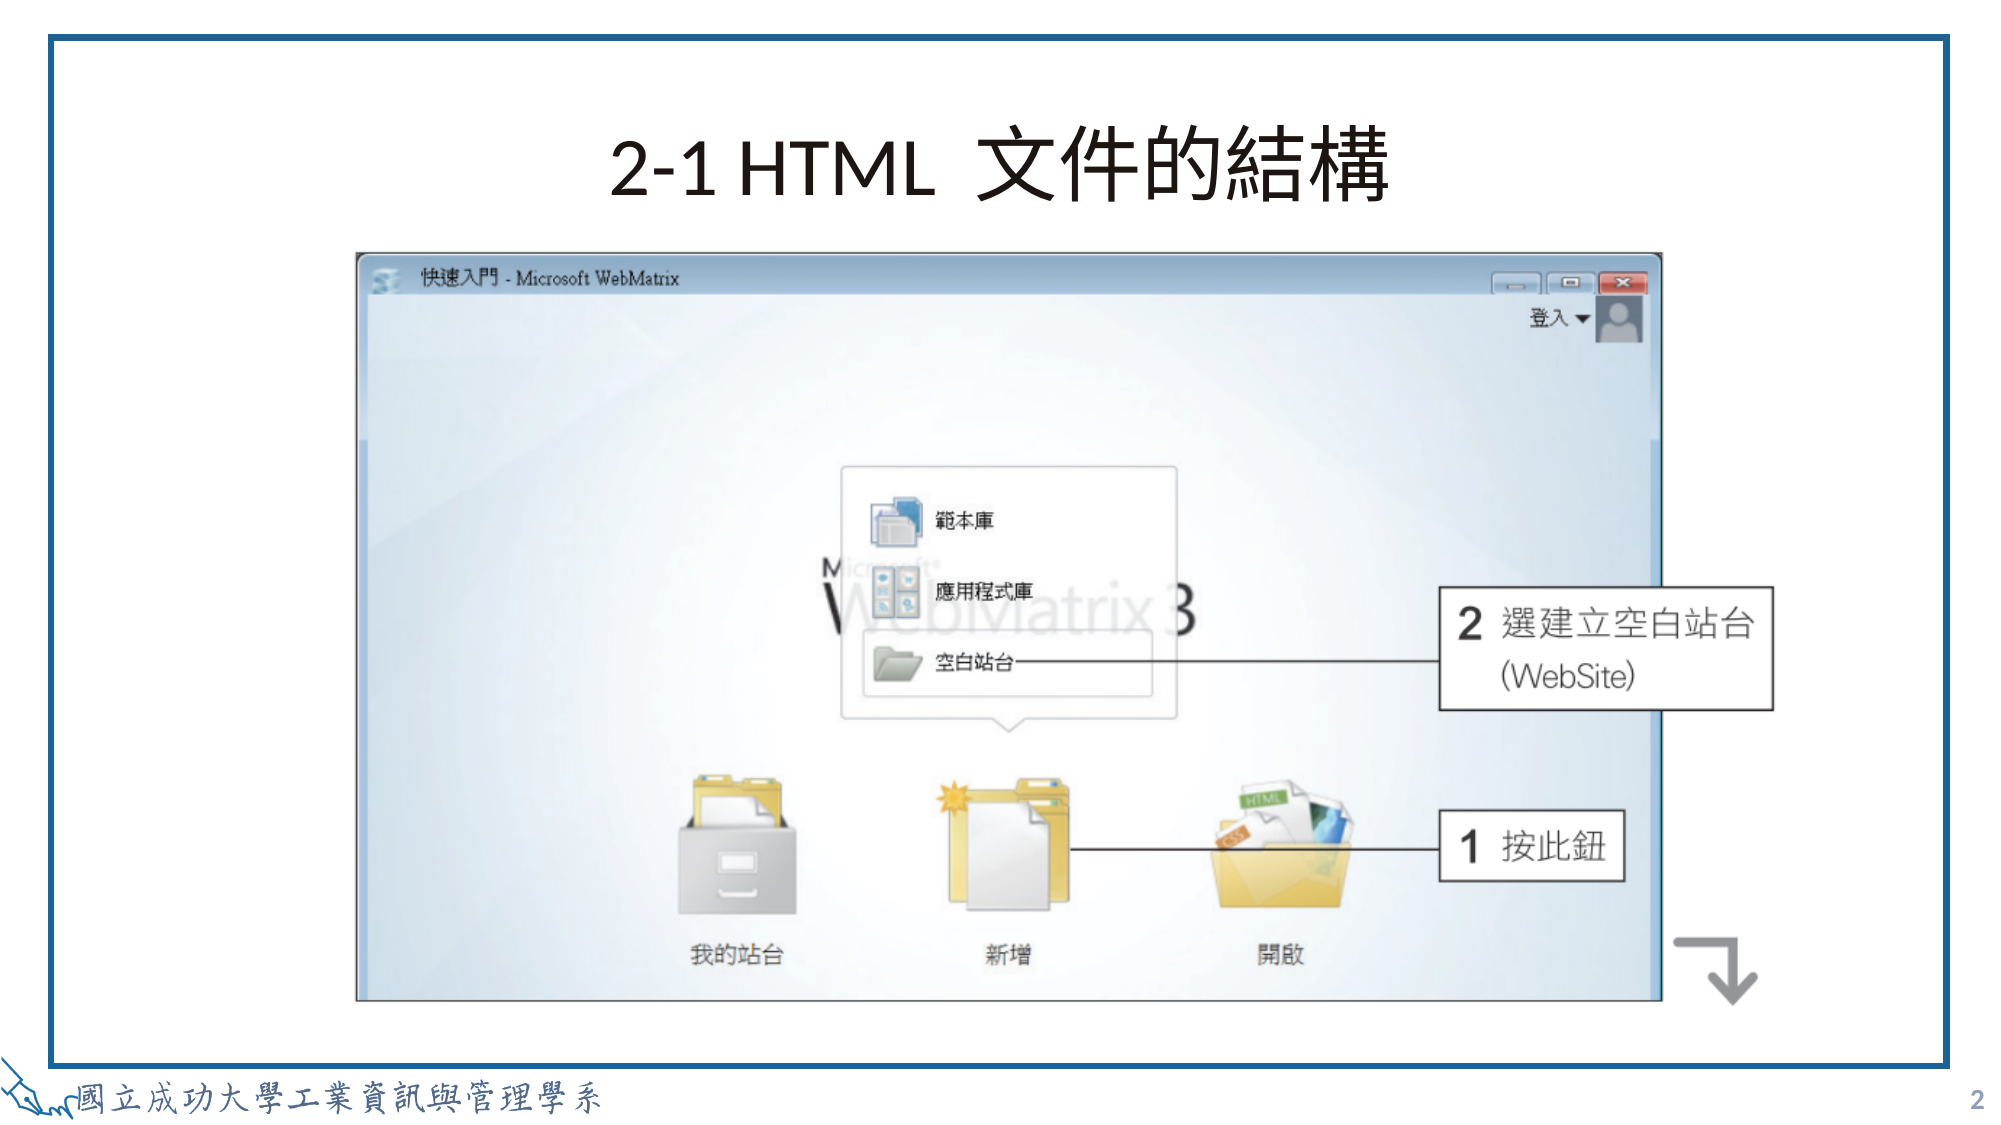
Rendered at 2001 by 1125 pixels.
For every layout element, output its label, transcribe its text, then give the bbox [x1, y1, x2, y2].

slide_number 2 [1550, 1067, 2000, 1125]
title 2-1 HTML 文件的結構 [137, 59, 1863, 278]
picture [0, 1049, 80, 1125]
picture [349, 238, 1790, 1012]
